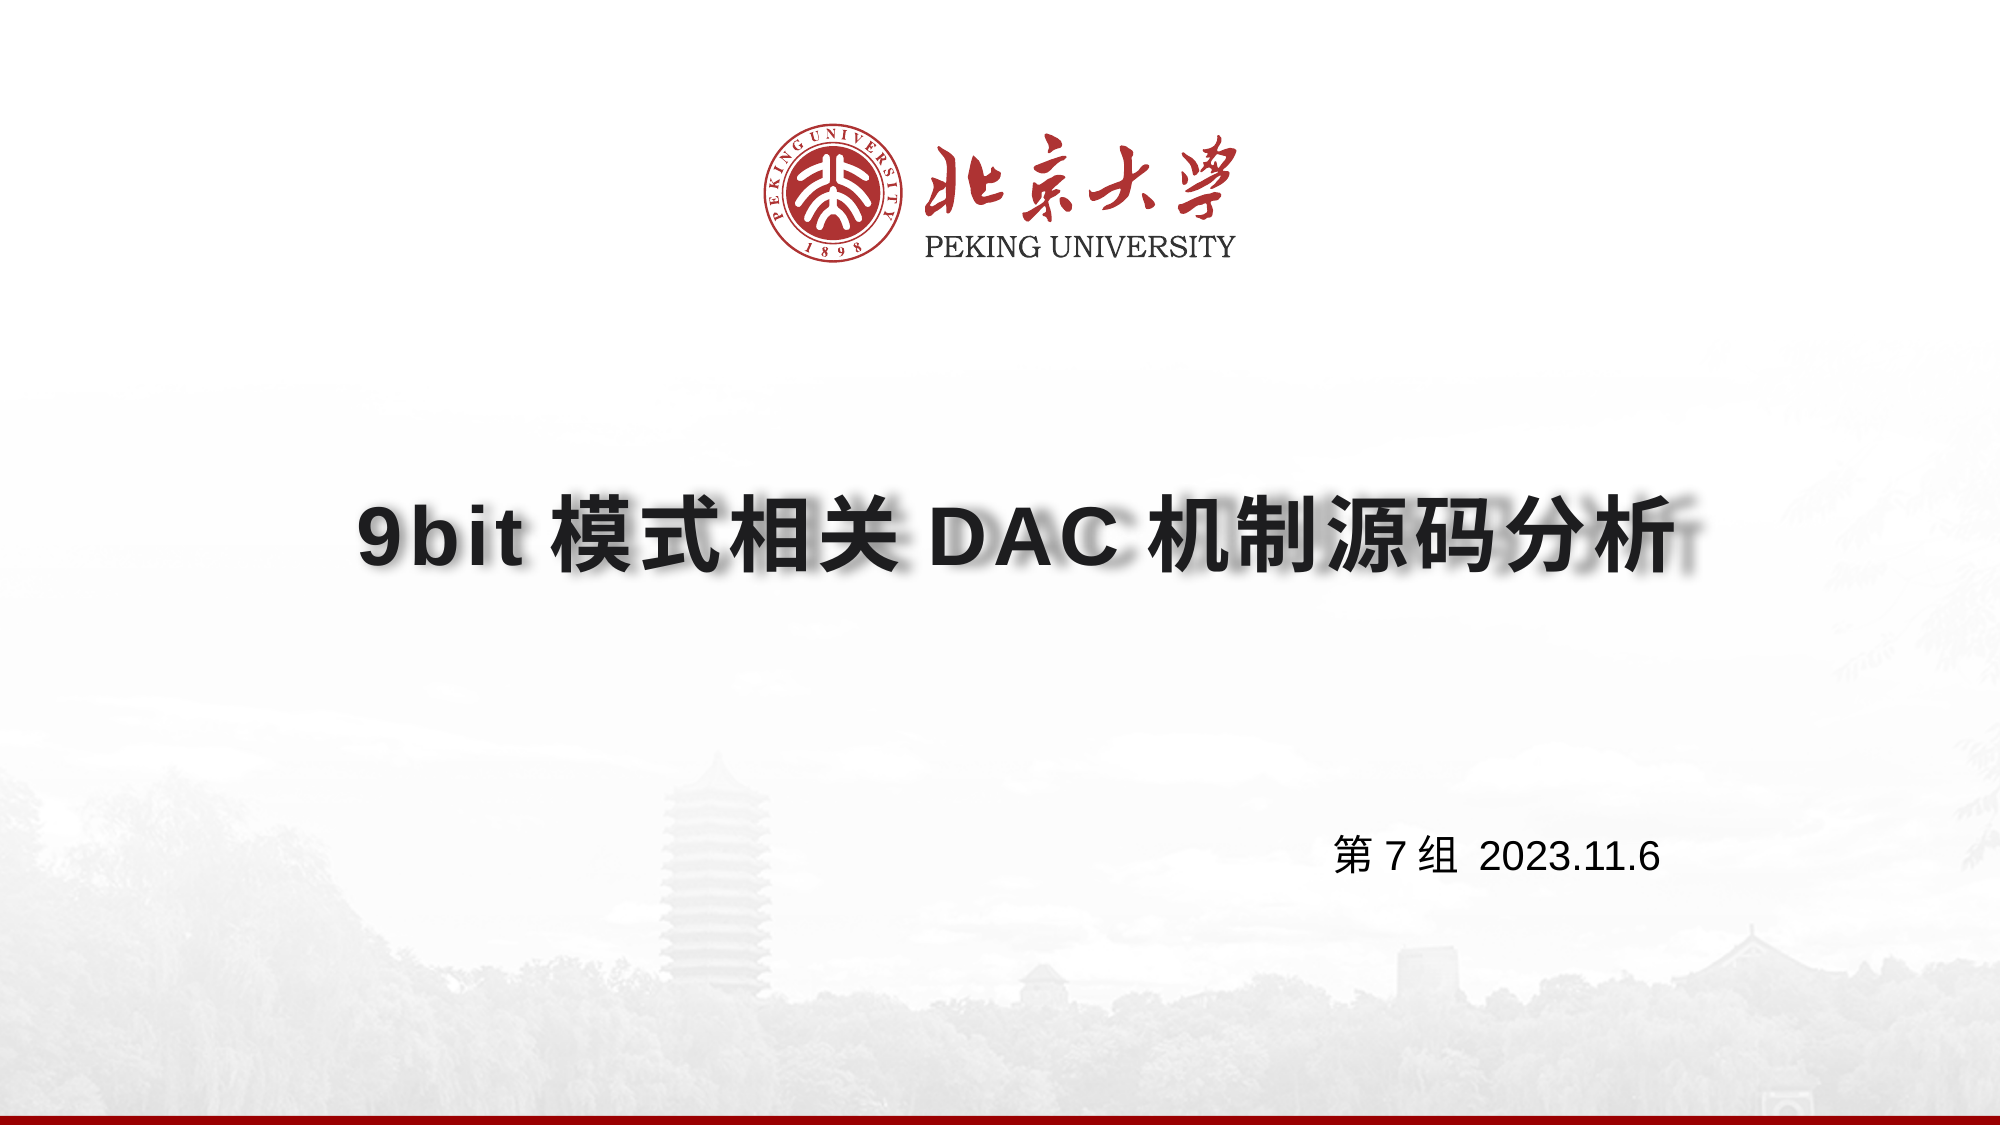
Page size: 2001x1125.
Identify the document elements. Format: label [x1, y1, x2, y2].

picture [0, 0, 2000, 1125]
text_box [763, 123, 1237, 263]
